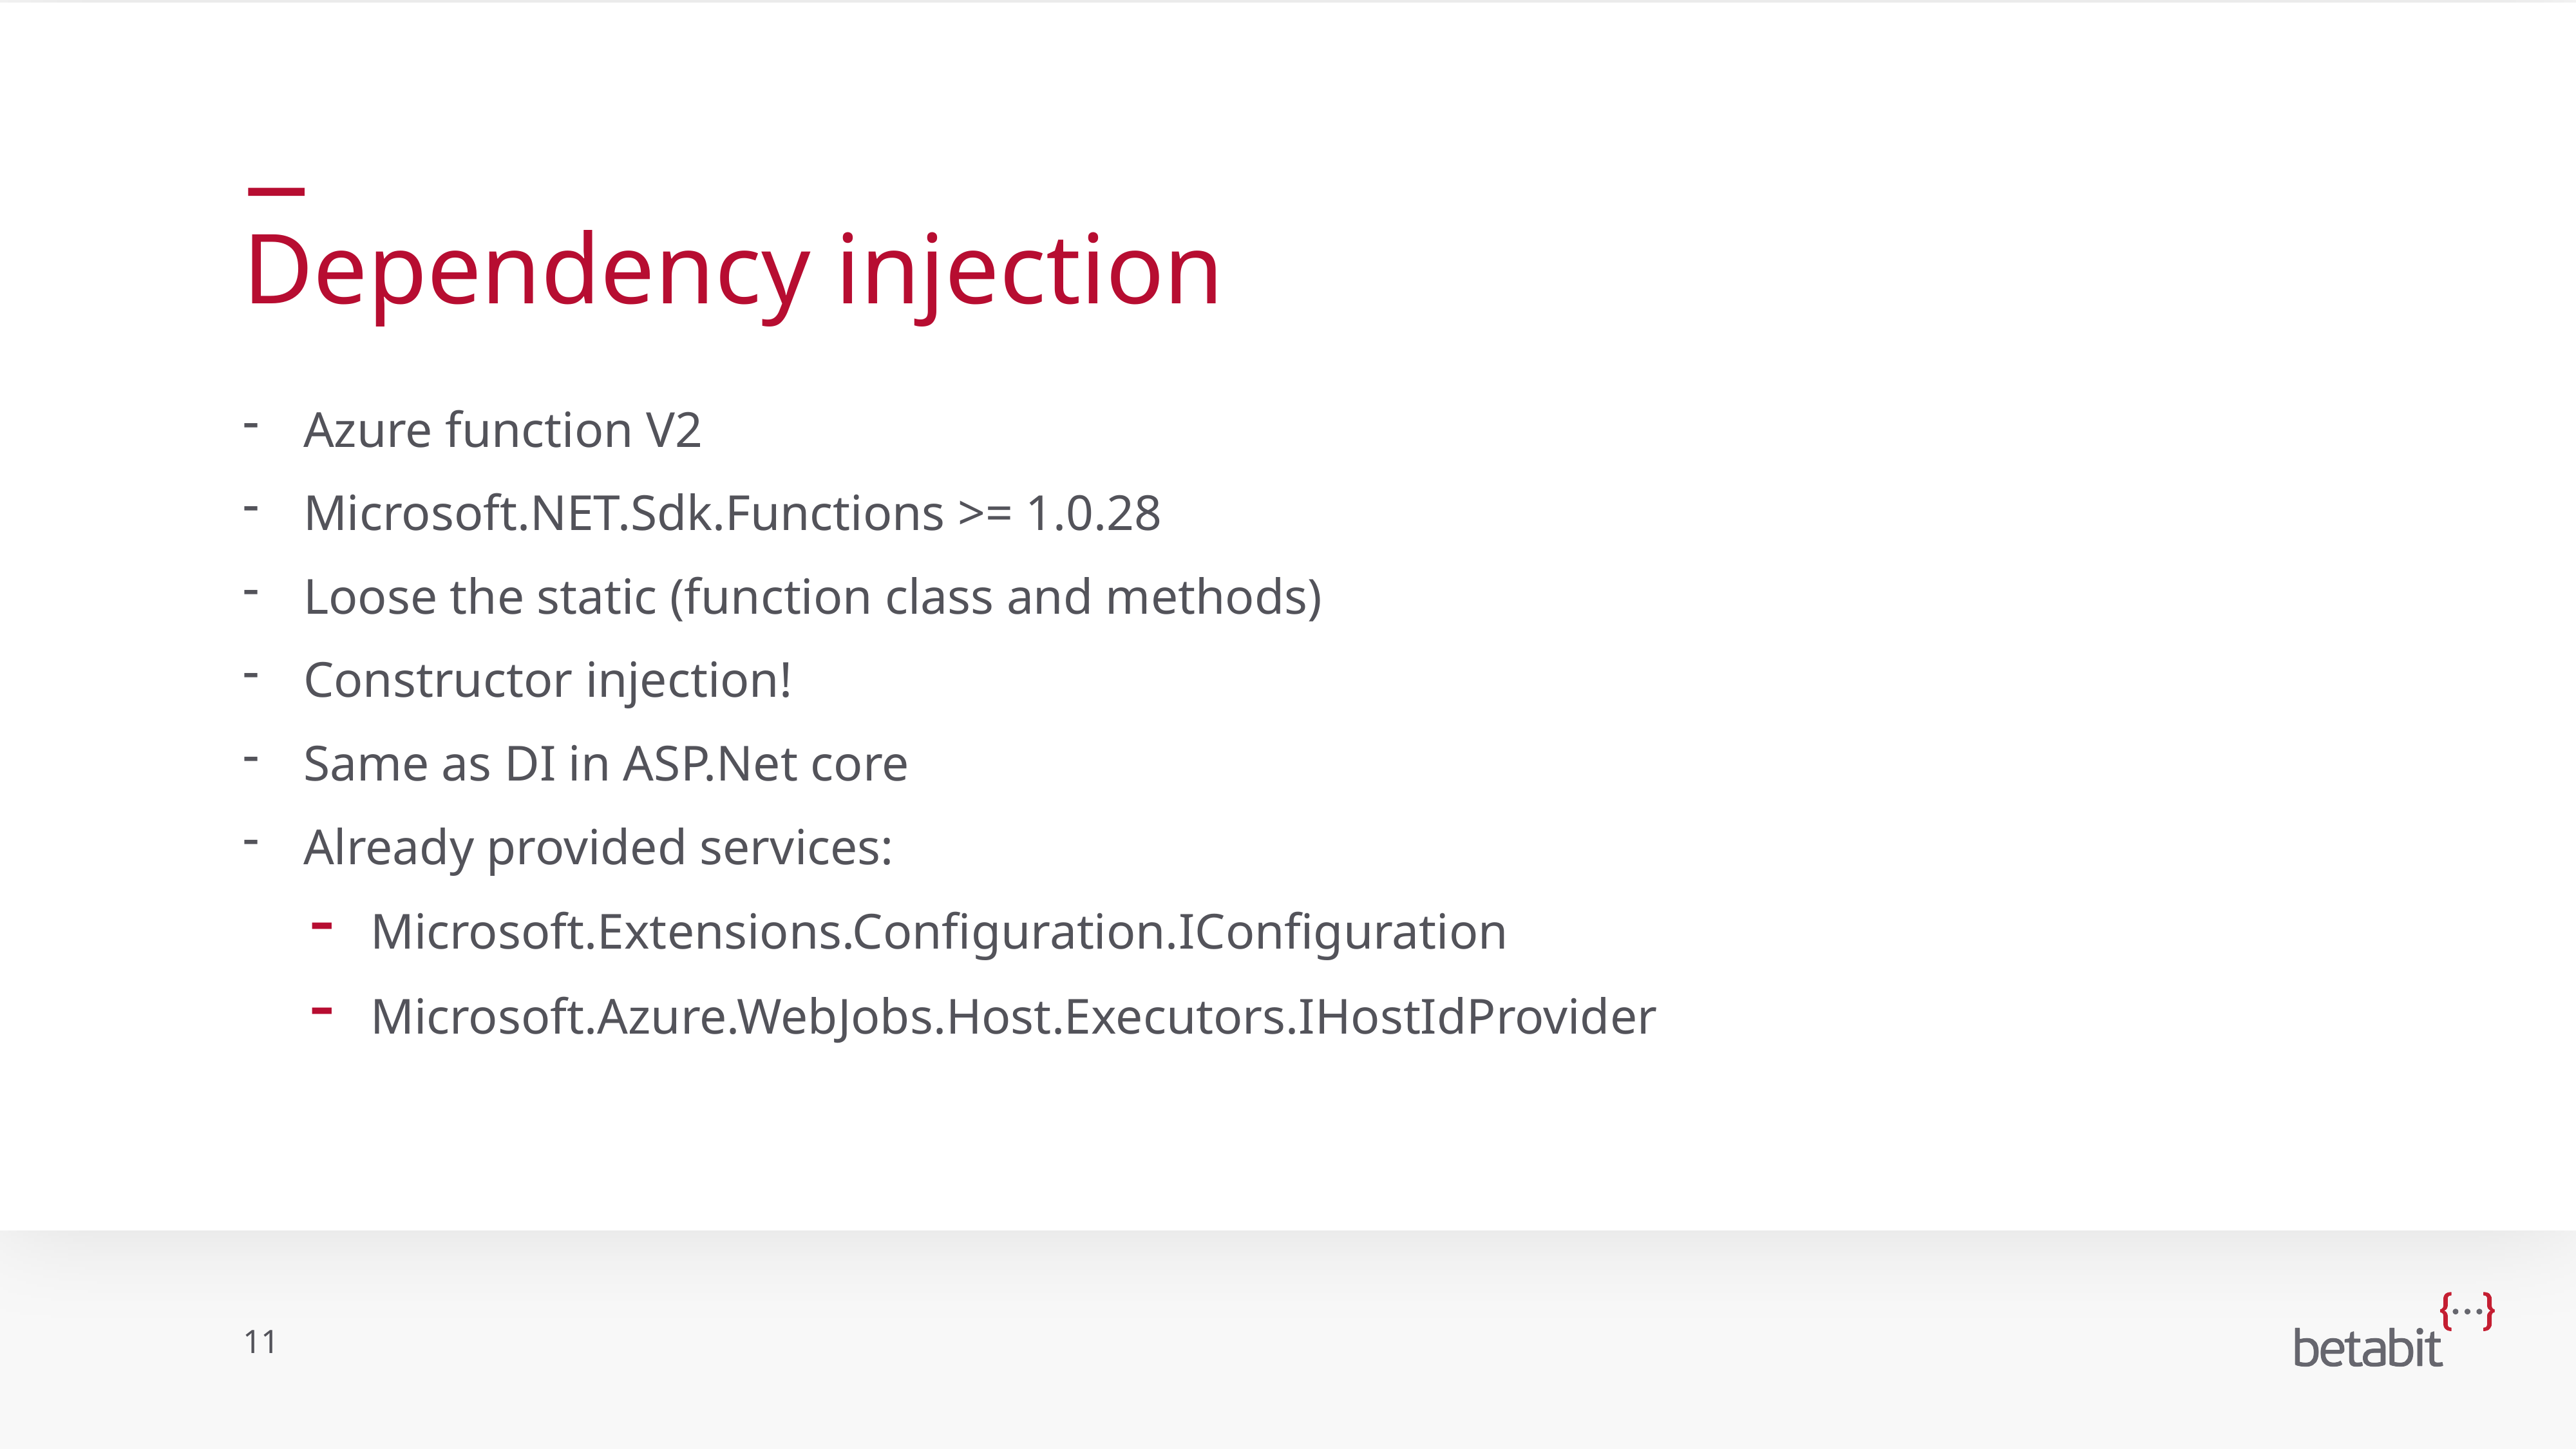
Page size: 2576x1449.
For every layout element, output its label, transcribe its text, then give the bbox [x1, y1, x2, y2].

slide_number 11 [232, 1310, 316, 1376]
title Dependency injection [232, 196, 2342, 370]
list Azure function V2 Microsoft.NET.Sdk.Functions >= 1.0.28 Loose the static (function class and methods) Constructor injection! Same as DI in ASP.Net core Already provided services: Microsoft.Extensions.Configuration.IConfiguration Microsoft.Azure.WebJobs.Host.Executors.IHostIdProvider [232, 388, 2344, 1218]
picture [2280, 1227, 2509, 1375]
